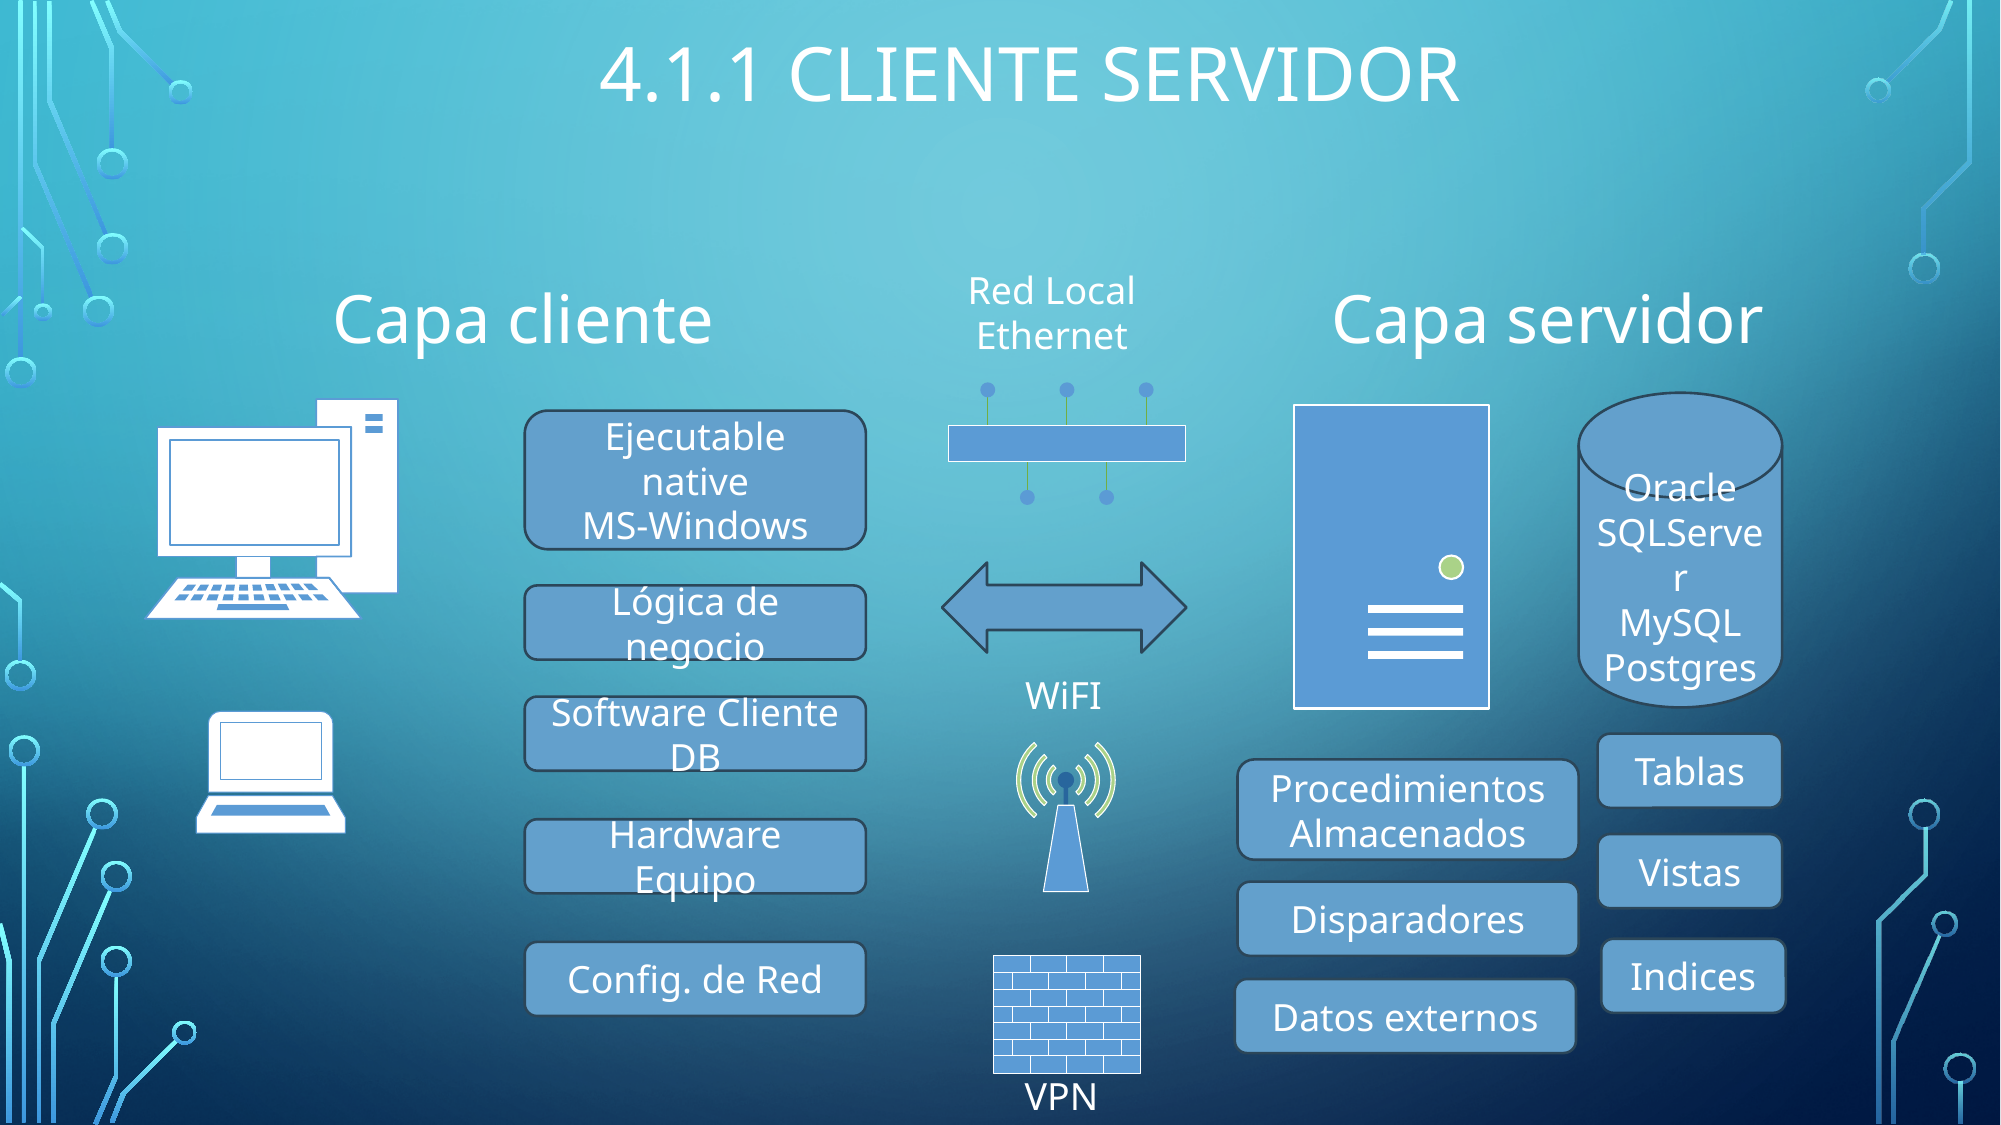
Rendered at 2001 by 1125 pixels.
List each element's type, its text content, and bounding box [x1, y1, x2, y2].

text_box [941, 259, 1187, 653]
text_box Oracle SQLServer MySQL Postgres [1577, 391, 1784, 709]
text_box Vistas [1596, 832, 1784, 910]
text_box Software Cliente DB [523, 695, 868, 773]
text_box Disparadores [1236, 880, 1581, 958]
text_box Tablas [1596, 732, 1784, 810]
text_box Procedimientos Almacenados [1236, 758, 1581, 862]
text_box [989, 951, 1142, 1125]
picture [1286, 397, 1490, 713]
text_box Config. de Red [523, 940, 868, 1018]
text_box 4.1.1 cliente servidor [225, 0, 1835, 154]
text_box Hardware Equipo [523, 817, 868, 895]
picture [138, 392, 402, 621]
text_box Datos externos [1233, 977, 1578, 1055]
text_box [1012, 664, 1117, 894]
text_box Ejecutable native MS-Windows [523, 409, 868, 551]
text_box Lógica de negocio [523, 584, 868, 661]
text_box Indices [1599, 937, 1788, 1015]
picture [192, 707, 348, 835]
text_box Capa servidor [1316, 269, 1780, 365]
text_box Capa cliente [317, 269, 730, 365]
